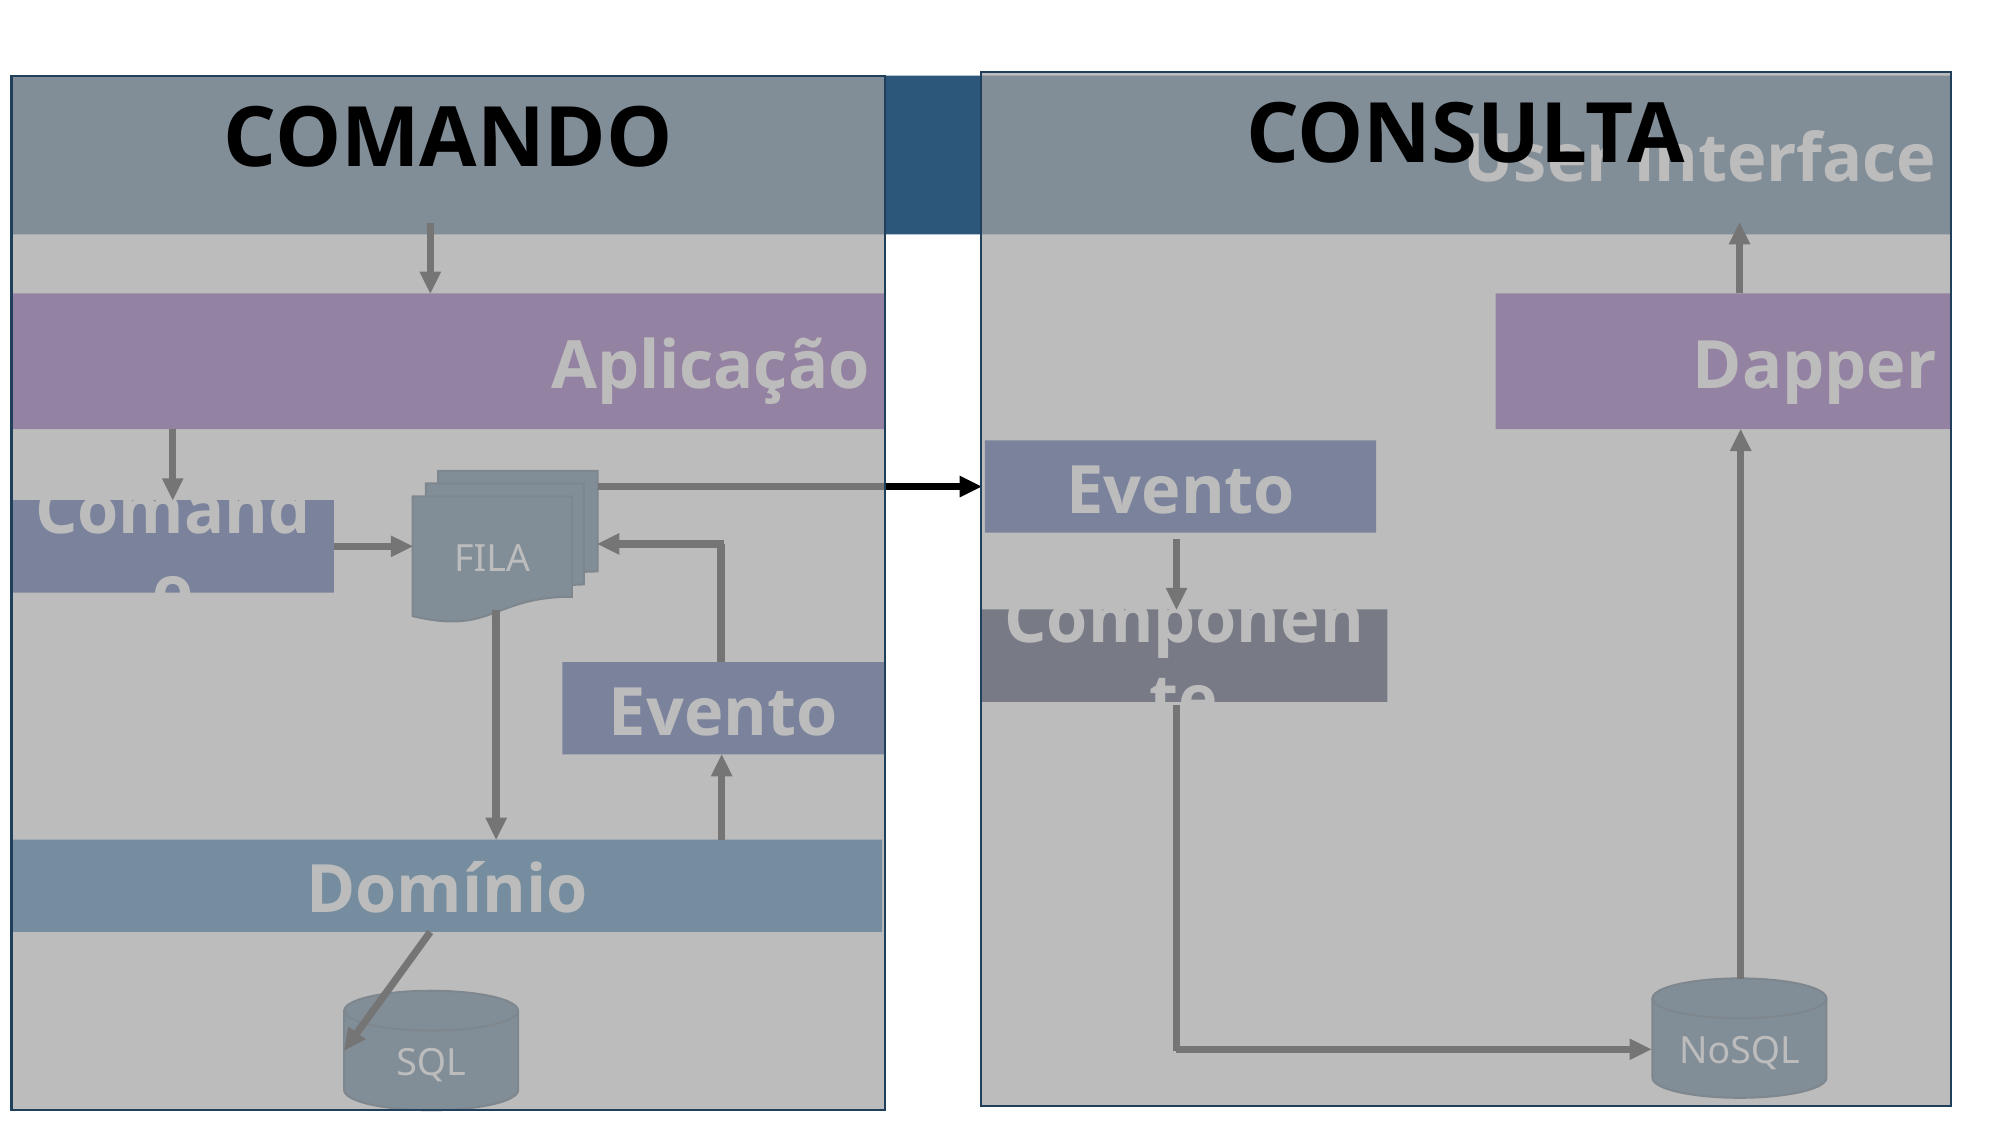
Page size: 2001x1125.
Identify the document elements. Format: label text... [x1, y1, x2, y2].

text_box CONSULTA [980, 71, 1952, 1107]
text_box COMANDO [10, 75, 886, 1111]
text_box User interface [886, 75, 980, 235]
text_box [0, 0, 2000, 1125]
